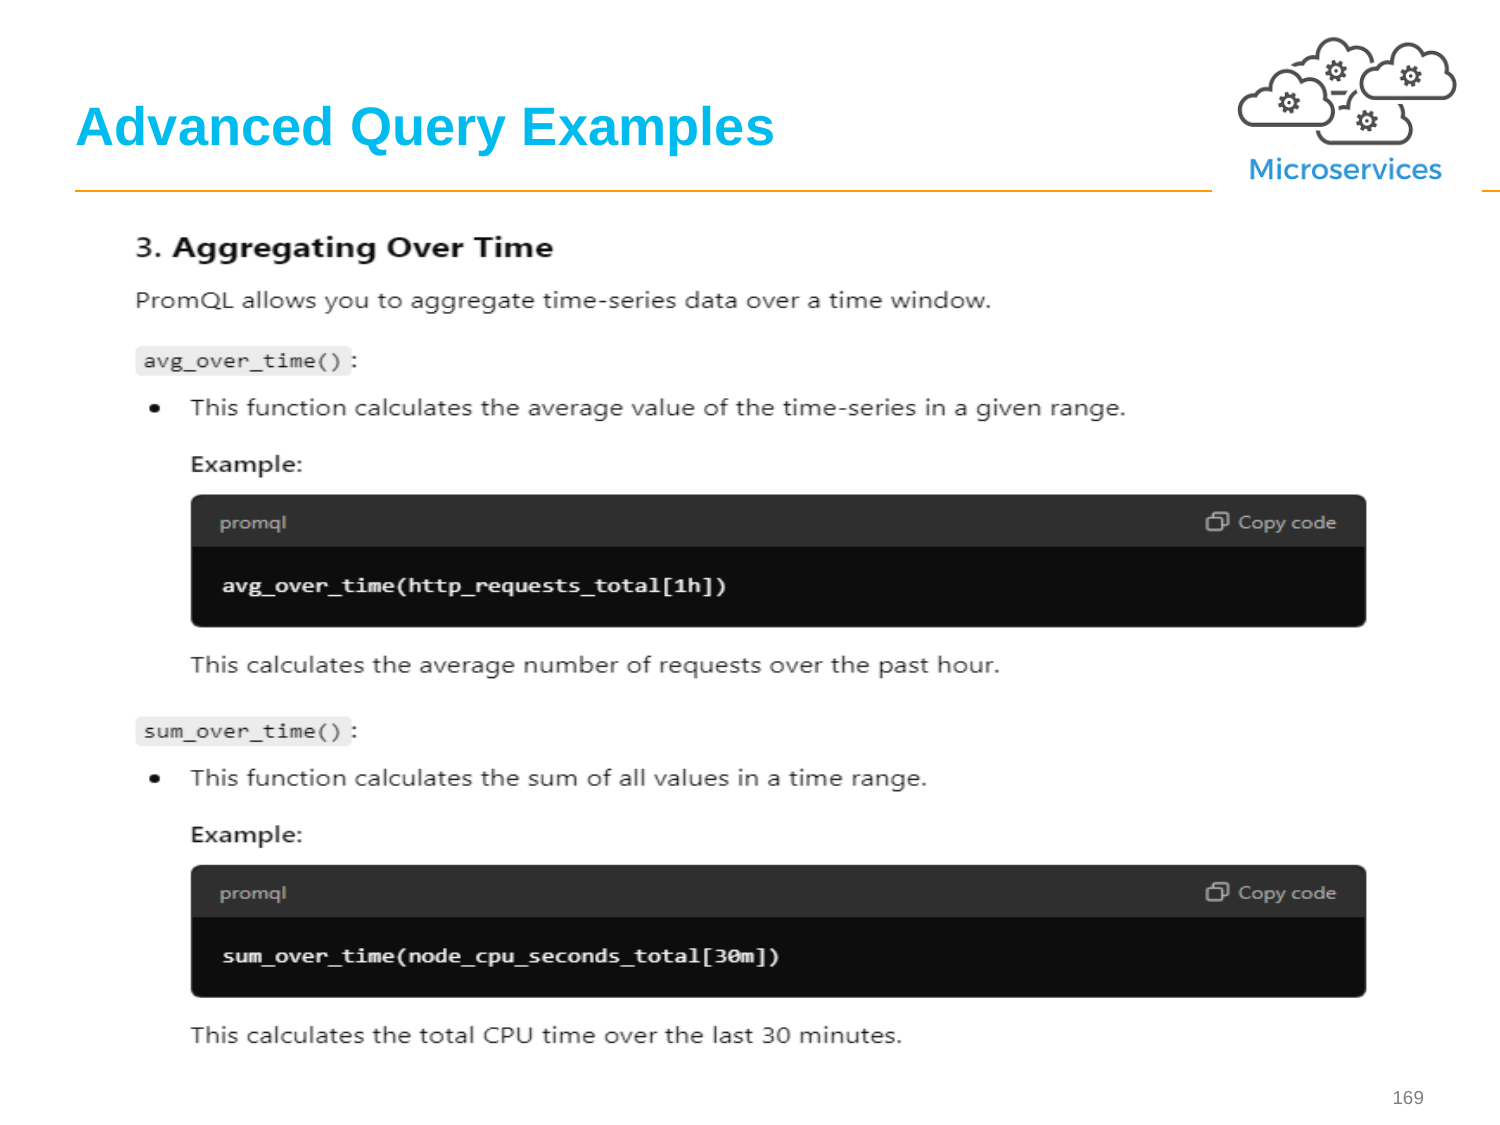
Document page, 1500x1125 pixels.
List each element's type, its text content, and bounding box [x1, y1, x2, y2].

picture [91, 212, 1422, 1063]
title Advanced Query Examples [75, 27, 1422, 157]
picture [1212, 1, 1482, 203]
